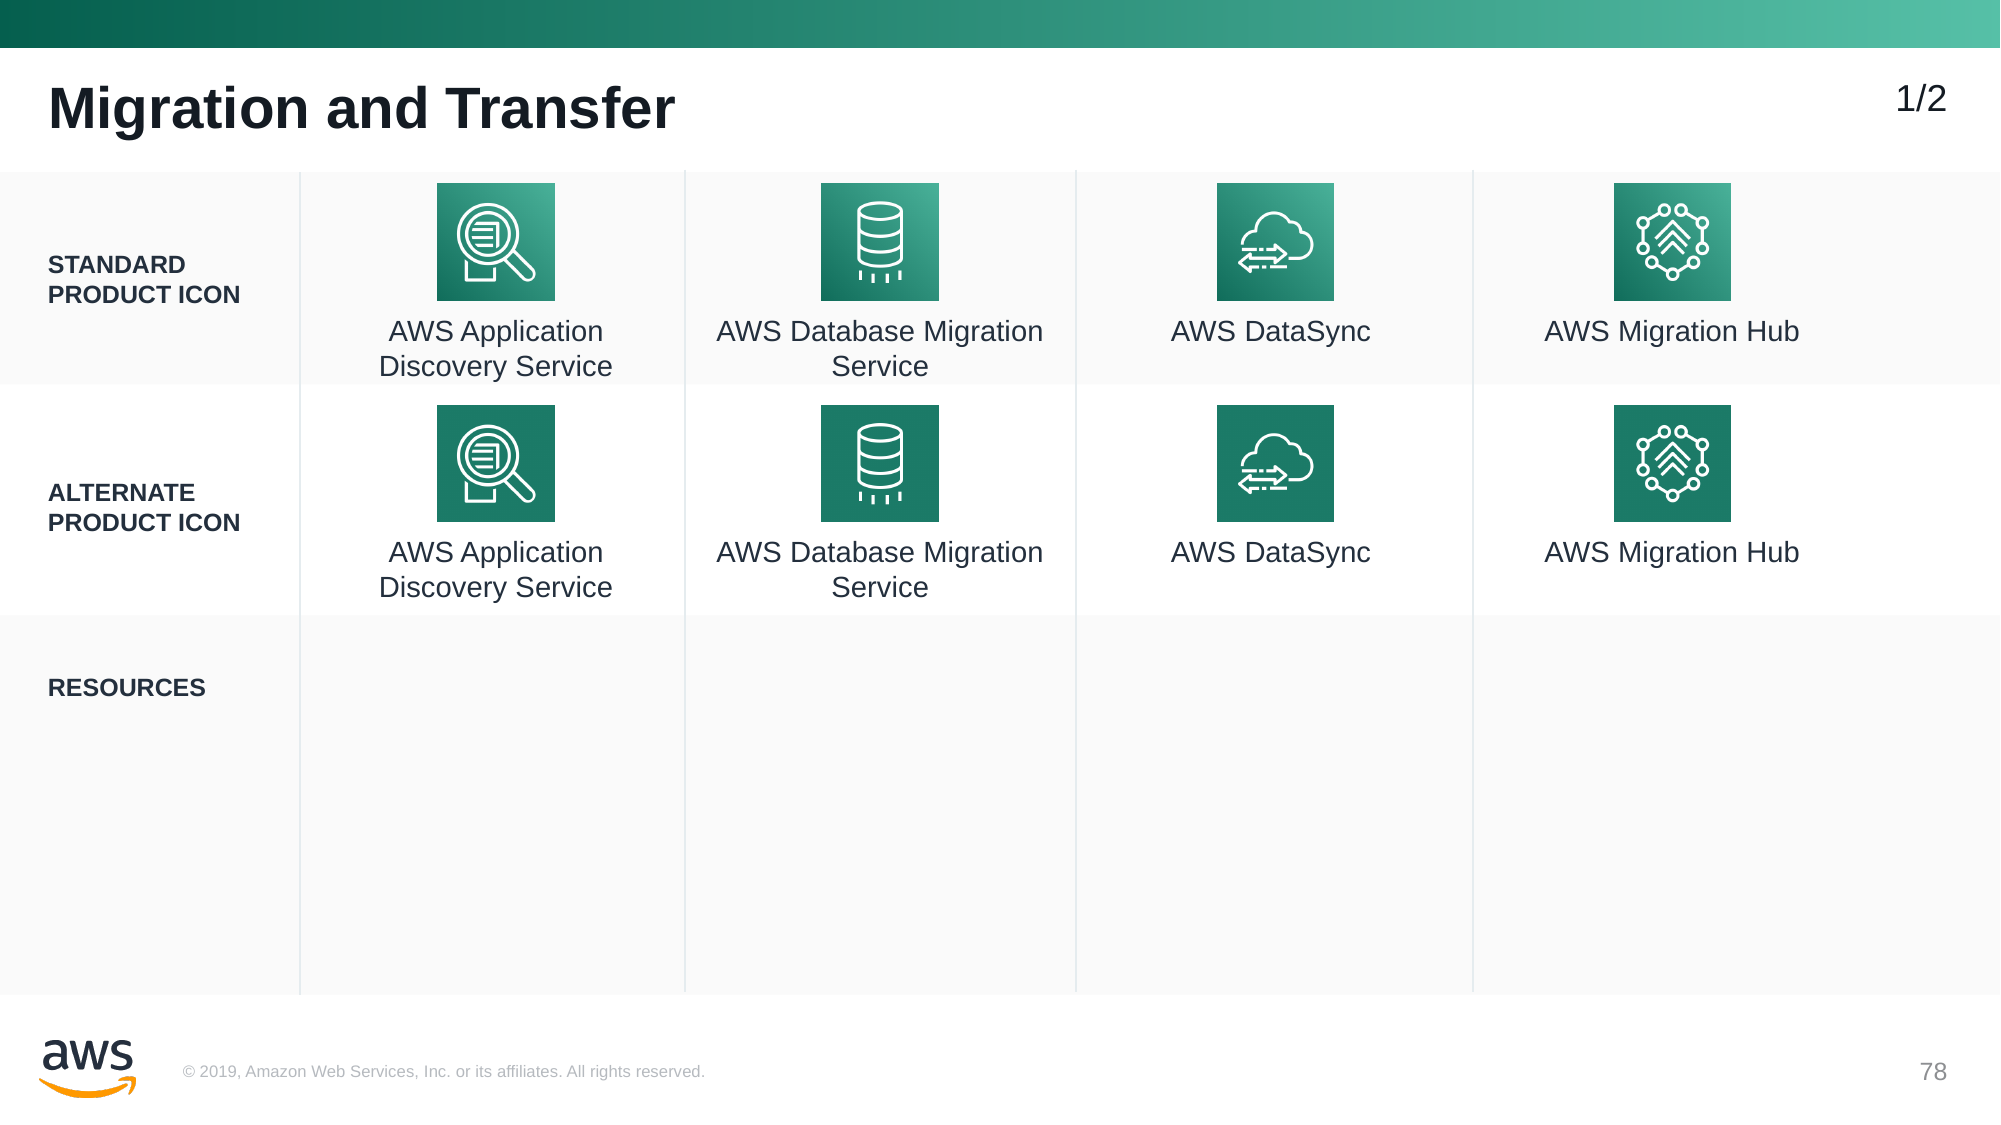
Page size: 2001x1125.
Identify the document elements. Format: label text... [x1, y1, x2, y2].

text_box AWS Application Discovery Service [307, 304, 684, 390]
list 1/2 [1789, 71, 1963, 148]
text_box AWS Migration Hub [1483, 525, 1862, 576]
text_box AWS Database Migration Service [691, 525, 1069, 611]
picture [437, 405, 555, 522]
picture [1216, 183, 1334, 301]
text_box AWS DataSync [1086, 304, 1465, 355]
title Migration and Transfer [33, 64, 1105, 156]
picture [1613, 405, 1731, 522]
picture [437, 183, 555, 301]
picture [821, 183, 939, 301]
picture [1216, 405, 1334, 522]
slide_number 78 [1512, 1040, 1963, 1101]
picture [821, 405, 939, 522]
text_box AWS Database Migration Service [691, 304, 1069, 390]
picture [39, 1040, 136, 1098]
text_box AWS Migration Hub [1483, 304, 1862, 355]
picture [1613, 183, 1731, 301]
text_box AWS Application Discovery Service [307, 525, 684, 611]
text_box AWS DataSync [1086, 525, 1465, 576]
